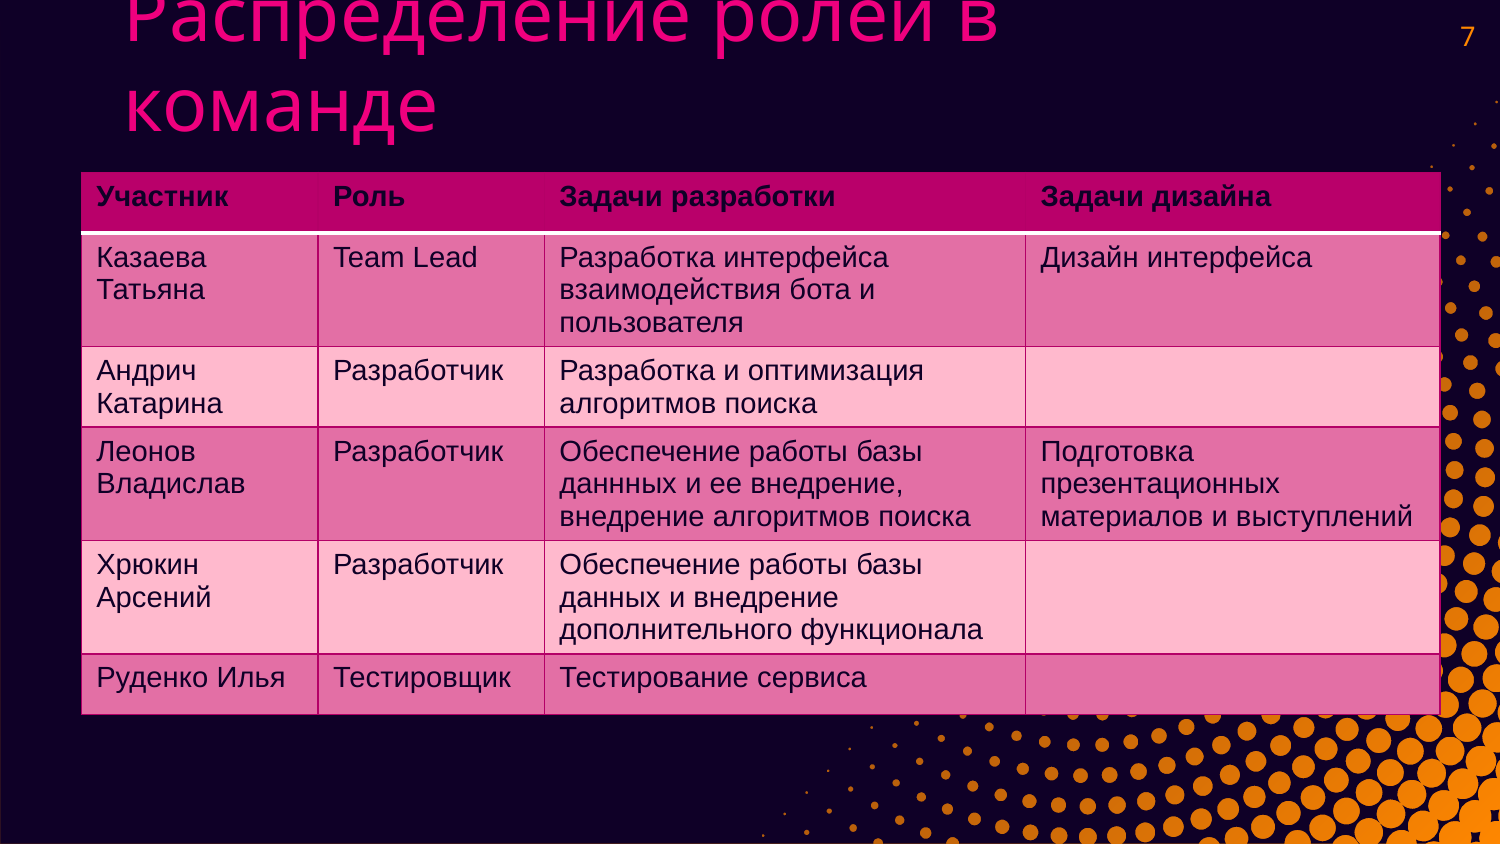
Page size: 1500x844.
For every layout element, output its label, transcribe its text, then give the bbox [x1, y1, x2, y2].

table_cell Тестировщик [319, 655, 544, 714]
table_cell Разработчик [319, 541, 544, 653]
table_cell Андрич Катарина [82, 347, 317, 426]
title Распределение ролей в команде [123, 5, 1231, 147]
table_header Роль [319, 173, 544, 231]
table_cell Хрюкин Арсений [82, 541, 317, 653]
table_cell [1026, 541, 1439, 653]
table_cell Казаева Татьяна [82, 235, 317, 346]
table_cell Разработчик [319, 347, 544, 426]
table_cell Разработка и оптимизация алгоритмов поиска [545, 347, 1025, 426]
table_cell Обеспечение работы базы данных и внедрение дополнительного функционала [545, 541, 1025, 653]
table_cell Тестирование сервиса [545, 655, 1025, 714]
table_cell Леонов Владислав [82, 428, 317, 540]
table_cell Руденко Илья [82, 655, 317, 714]
table_cell Дизайн интерфейса [1026, 235, 1439, 346]
table_cell Разработчик [319, 428, 544, 540]
slide_number 7 [1385, 5, 1476, 71]
table_cell [1026, 655, 1439, 714]
table_header Участник [82, 173, 317, 231]
table_header Задачи дизайна [1026, 173, 1439, 231]
table_cell Team Lead [319, 235, 544, 346]
table_cell Разработка интерфейса взаимодействия бота и пользователя [545, 235, 1025, 346]
table_cell Обеспечение работы базы даннных и ее внедрение, внедрение алгоритмов поиска [545, 428, 1025, 540]
table_cell Подготовка презентационных материалов и выступлений [1026, 428, 1439, 540]
table_cell [1026, 347, 1439, 426]
table_header Задачи разработки [545, 173, 1025, 231]
